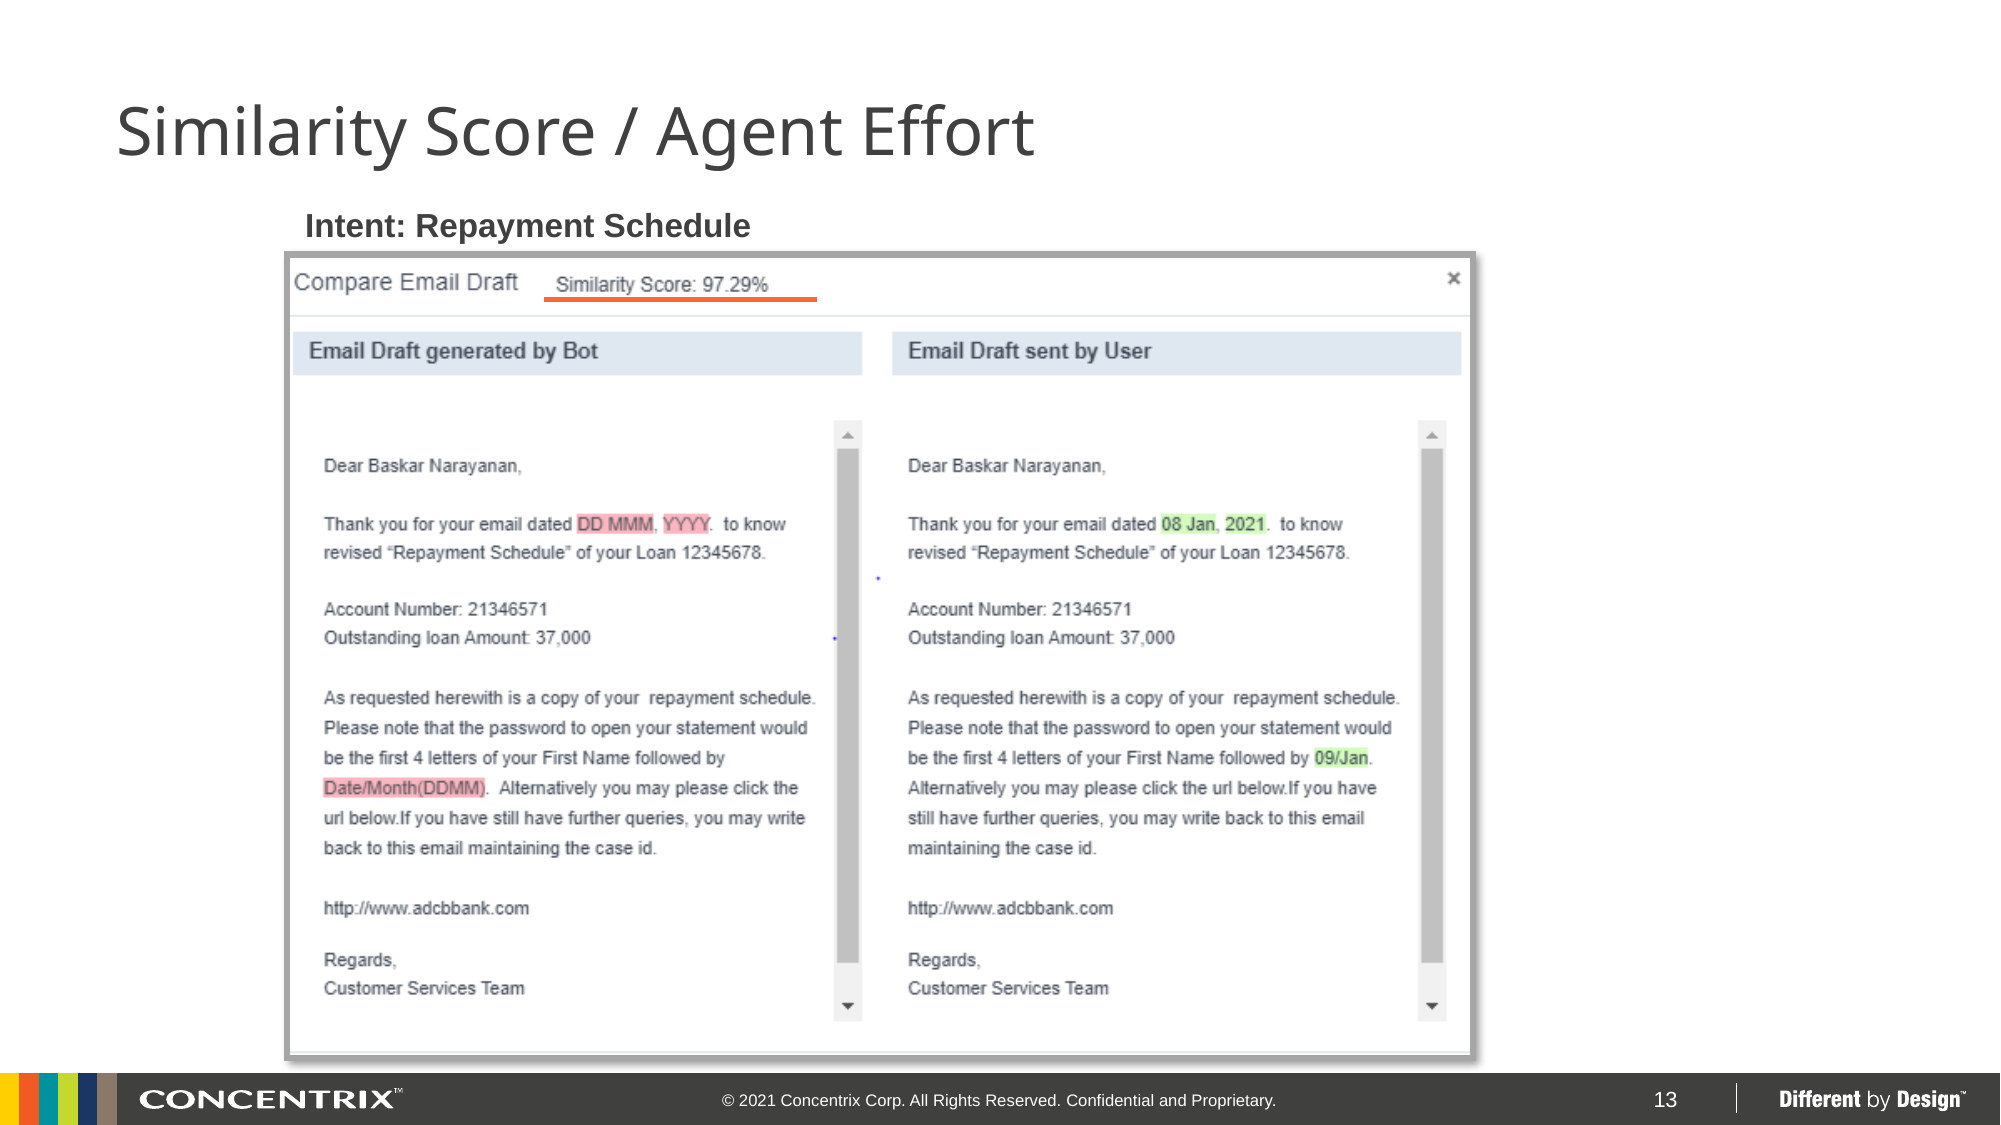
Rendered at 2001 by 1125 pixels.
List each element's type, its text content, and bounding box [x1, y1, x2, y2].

text_box Similarity Score / Agent Effort [101, 90, 2000, 188]
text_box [290, 201, 1471, 1056]
